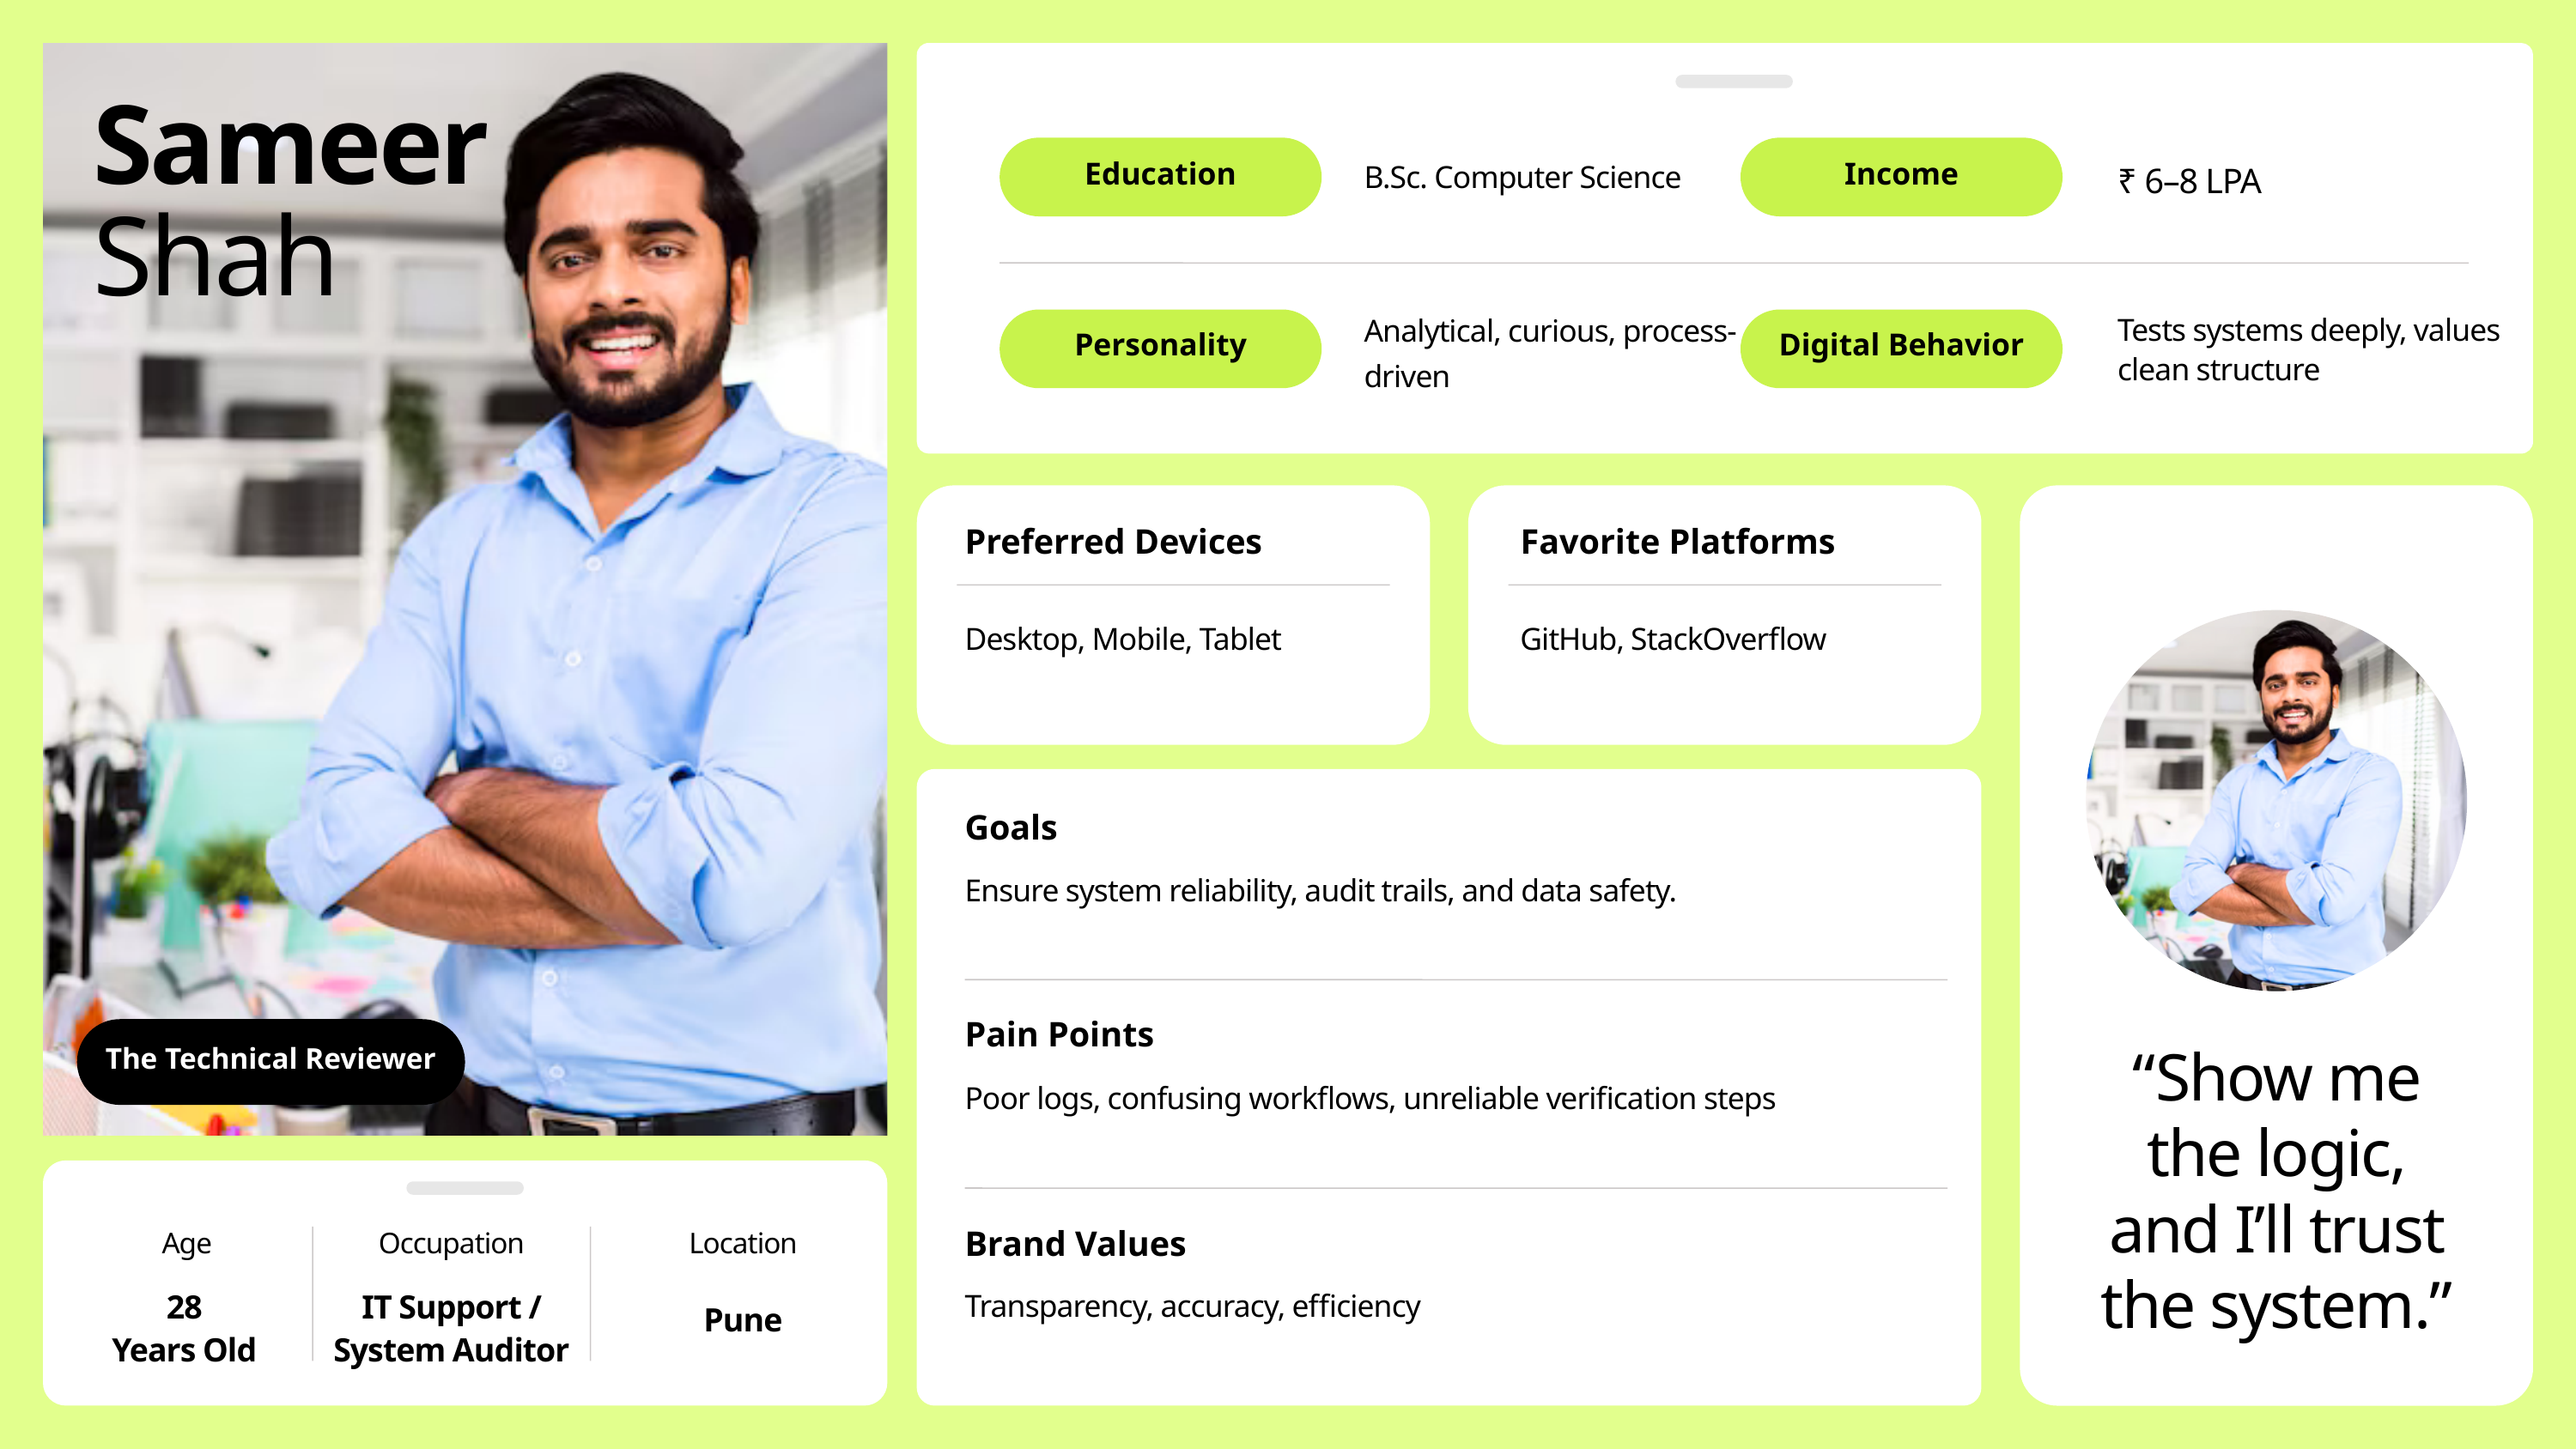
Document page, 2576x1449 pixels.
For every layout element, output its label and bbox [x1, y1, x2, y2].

text_box [999, 309, 1322, 389]
text_box [916, 42, 2534, 454]
text_box [999, 137, 1322, 217]
text_box [406, 1181, 525, 1196]
text_box [76, 1018, 465, 1106]
text_box [916, 768, 1982, 1406]
text_box [1740, 309, 2063, 389]
text_box [2085, 609, 2468, 991]
text_box [1467, 485, 1982, 745]
text_box [42, 42, 888, 1136]
text_box [916, 485, 1431, 745]
text_box [1740, 137, 2063, 217]
text_box [1675, 74, 1794, 88]
text_box [42, 1160, 888, 1406]
text_box [2020, 485, 2534, 1406]
